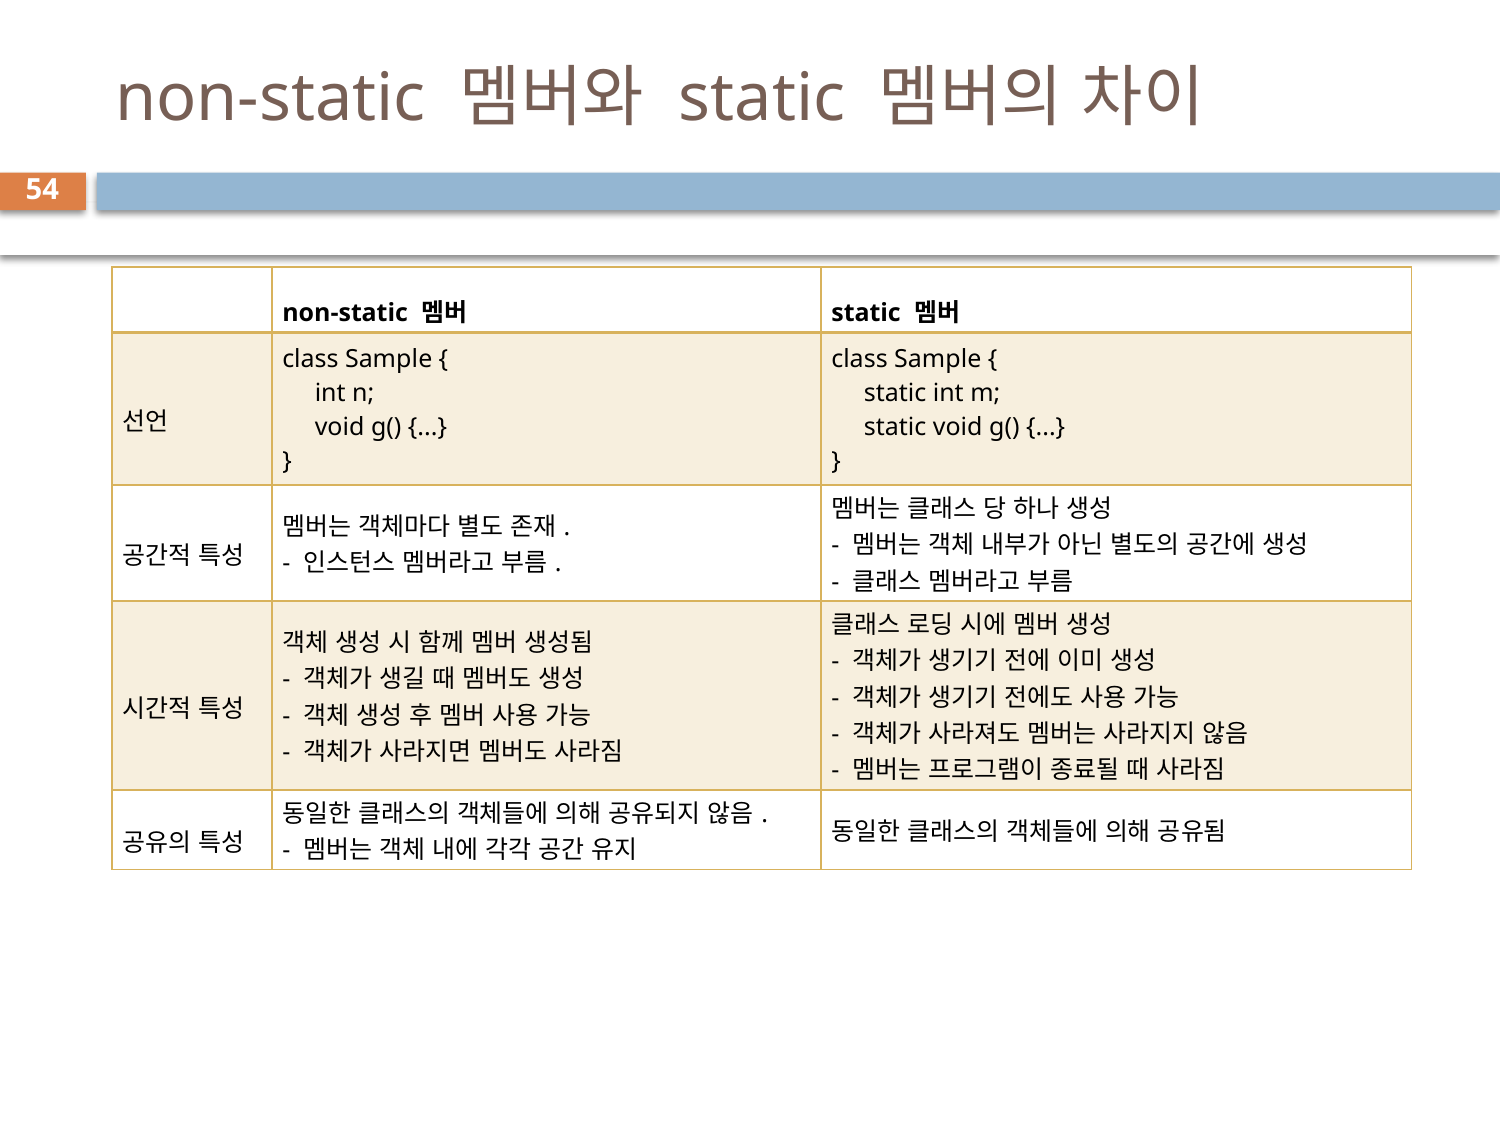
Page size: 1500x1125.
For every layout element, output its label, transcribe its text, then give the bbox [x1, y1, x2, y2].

table_cell 멤버는 클래스 당 하나 생성 - 멤버는 객체 내부가 아닌 별도의 공간에 생성 - 클래스 멤버라고 부름 [822, 486, 1411, 600]
table_cell 동일한 클래스의 객체들에 의해 공유되지 않음. - 멤버는 객체 내에 각각 공간 유지 [273, 791, 820, 869]
table_header [113, 268, 271, 331]
table_cell 선언 [113, 334, 271, 484]
table_header non-static 멤버 [273, 268, 820, 331]
table_cell 공간적 특성 [113, 486, 271, 600]
table_header static 멤버 [822, 268, 1411, 331]
table_cell 객체 생성 시 함께 멤버 생성됨 - 객체가 생길 때 멤버도 생성 - 객체 생성 후 멤버 사용 가능 - 객체가 사라지면 멤버도 사라짐 [273, 602, 820, 789]
table_cell class Sample { static int m; static void g() {...} } [822, 334, 1411, 484]
title non-static 멤버와 static 멤버의 차이 [100, 37, 1438, 149]
table_cell 공유의 특성 [113, 791, 271, 869]
table_cell 클래스 로딩 시에 멤버 생성 - 객체가 생기기 전에 이미 생성 - 객체가 생기기 전에도 사용 가능 - 객체가 사라져도 멤버는 사라지지 않음 - 멤버는 프로그램이 종료될 때 사라짐 [822, 602, 1411, 789]
slide_number 54 [0, 170, 87, 211]
table_cell class Sample { int n; void g() {...} } [273, 334, 820, 484]
table_cell 시간적 특성 [113, 602, 271, 789]
table_cell 멤버는 객체마다 별도 존재. - 인스턴스 멤버라고 부름. [273, 486, 820, 600]
table_cell 동일한 클래스의 객체들에 의해 공유됨 [822, 791, 1411, 869]
